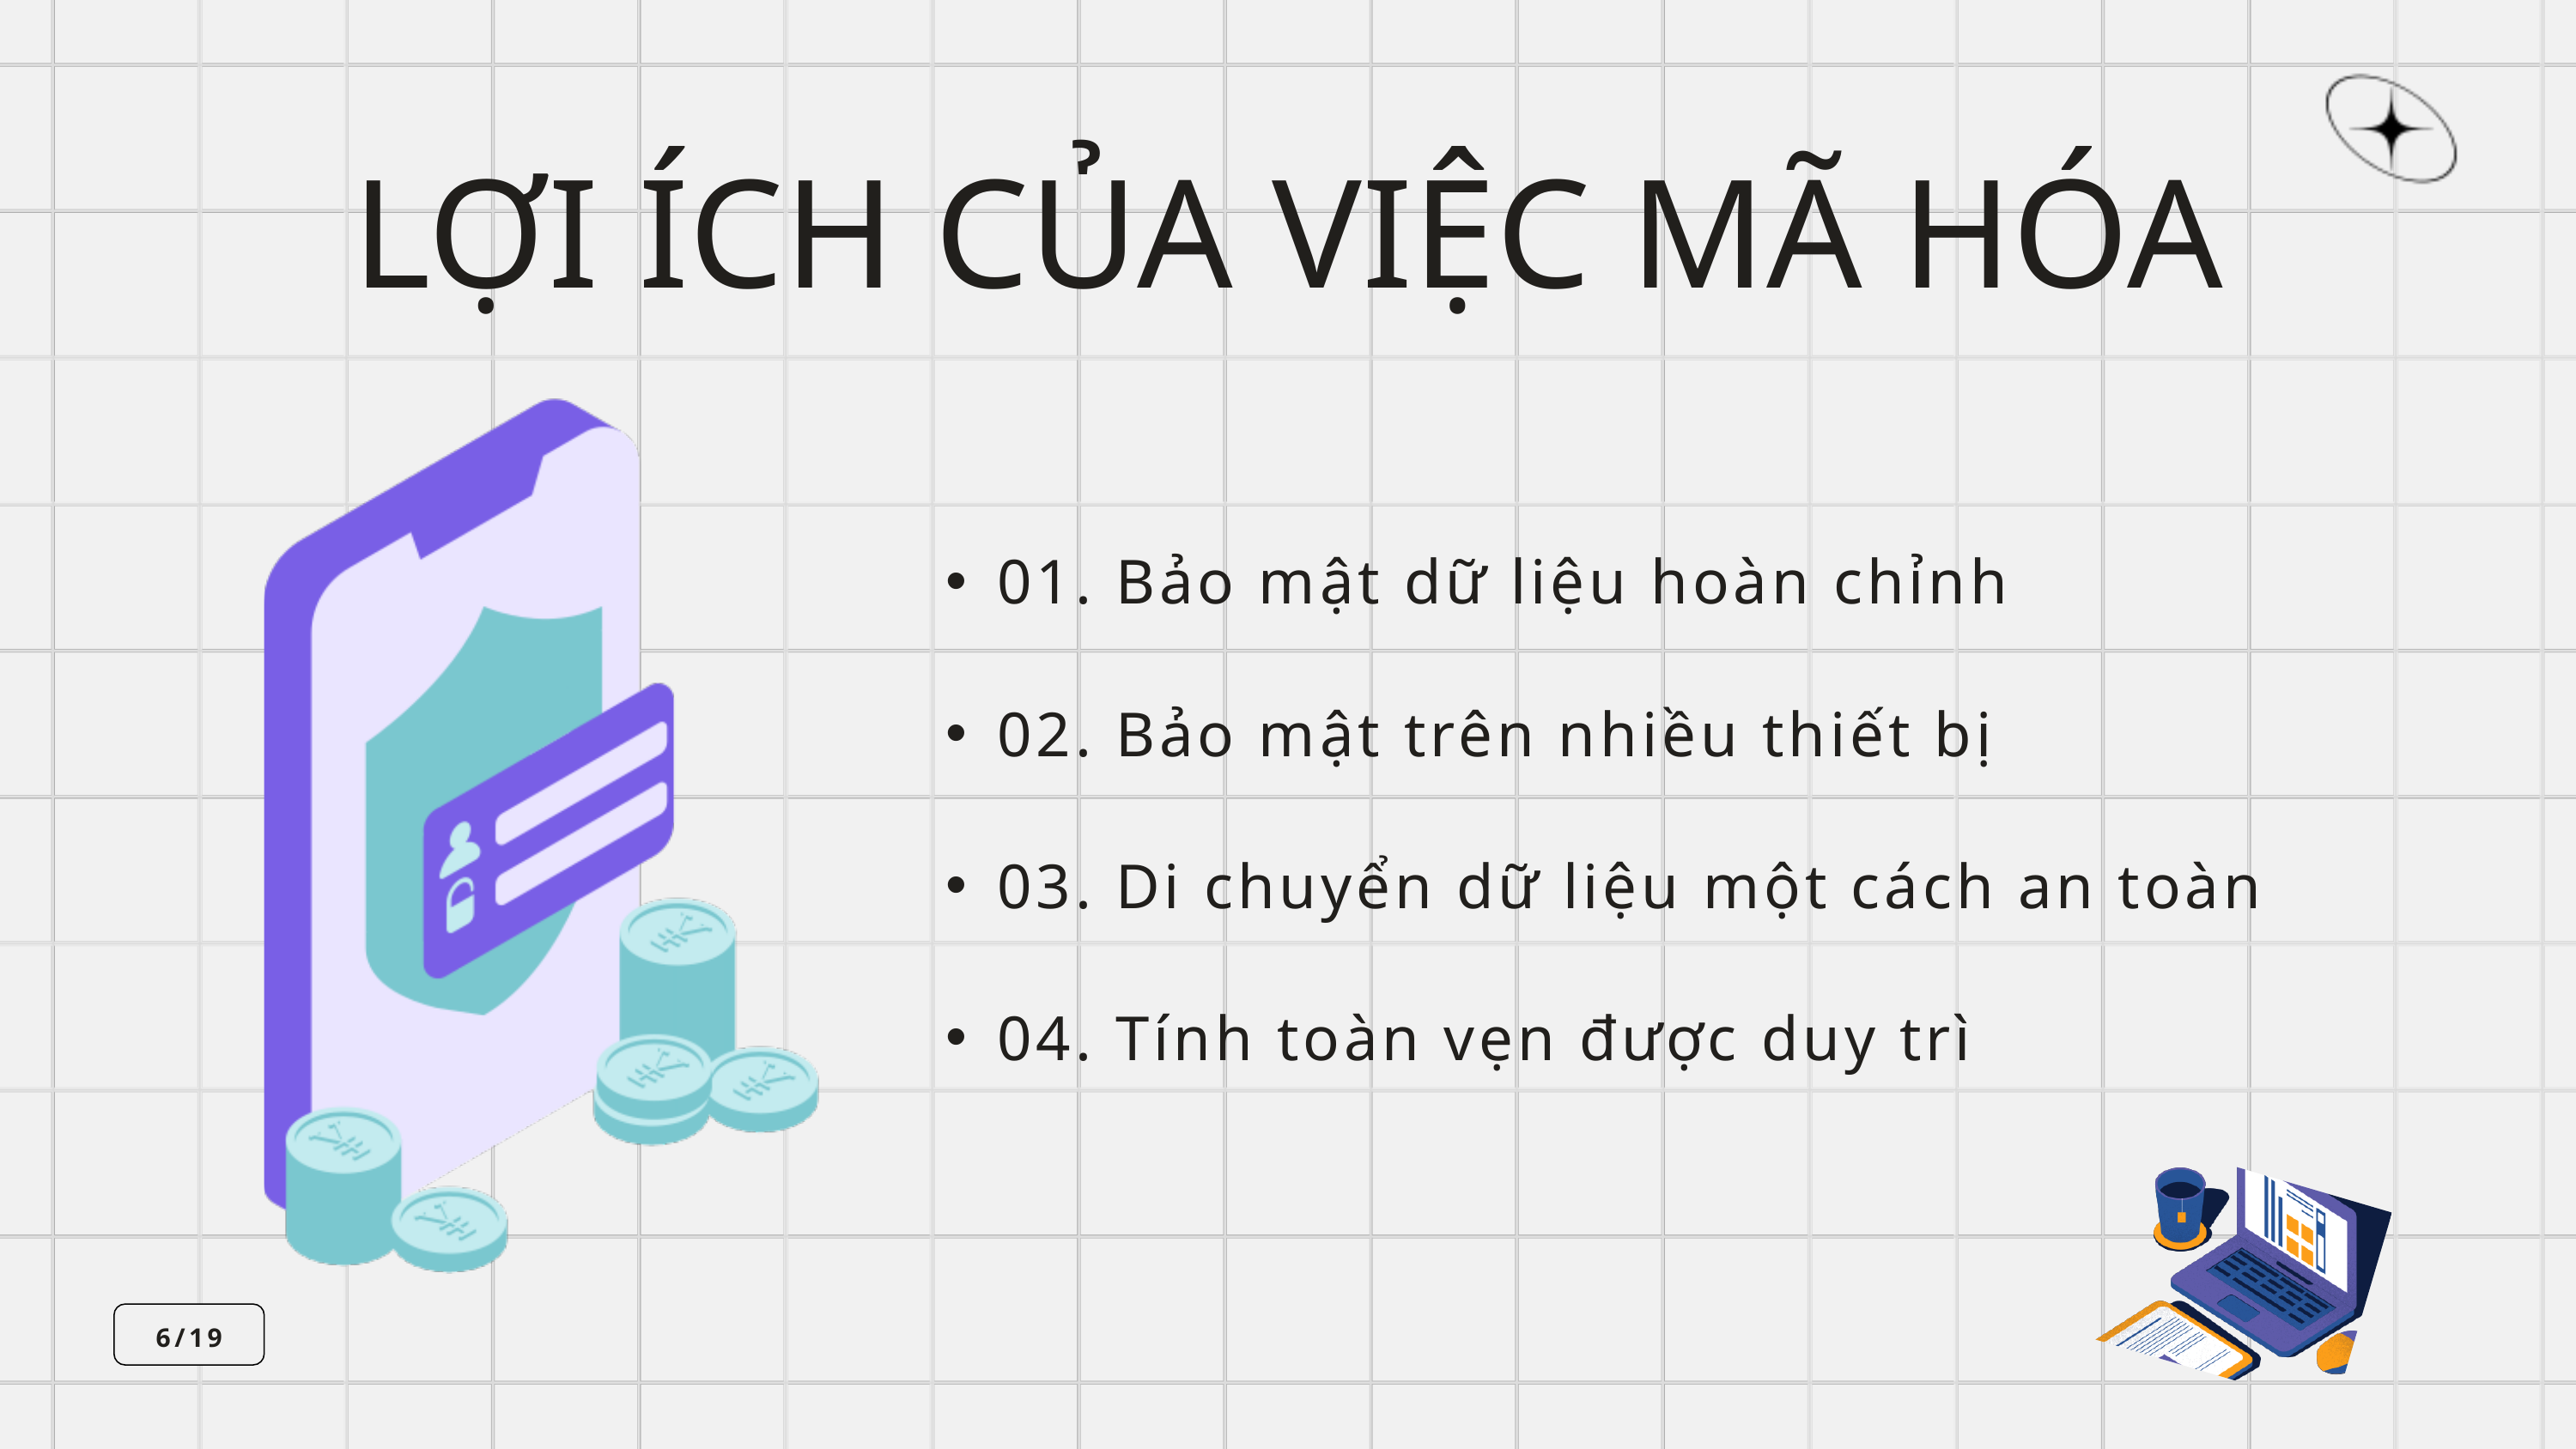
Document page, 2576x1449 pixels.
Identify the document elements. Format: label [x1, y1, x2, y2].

text_box [113, 1303, 264, 1366]
text_box [0, 0, 2576, 1449]
